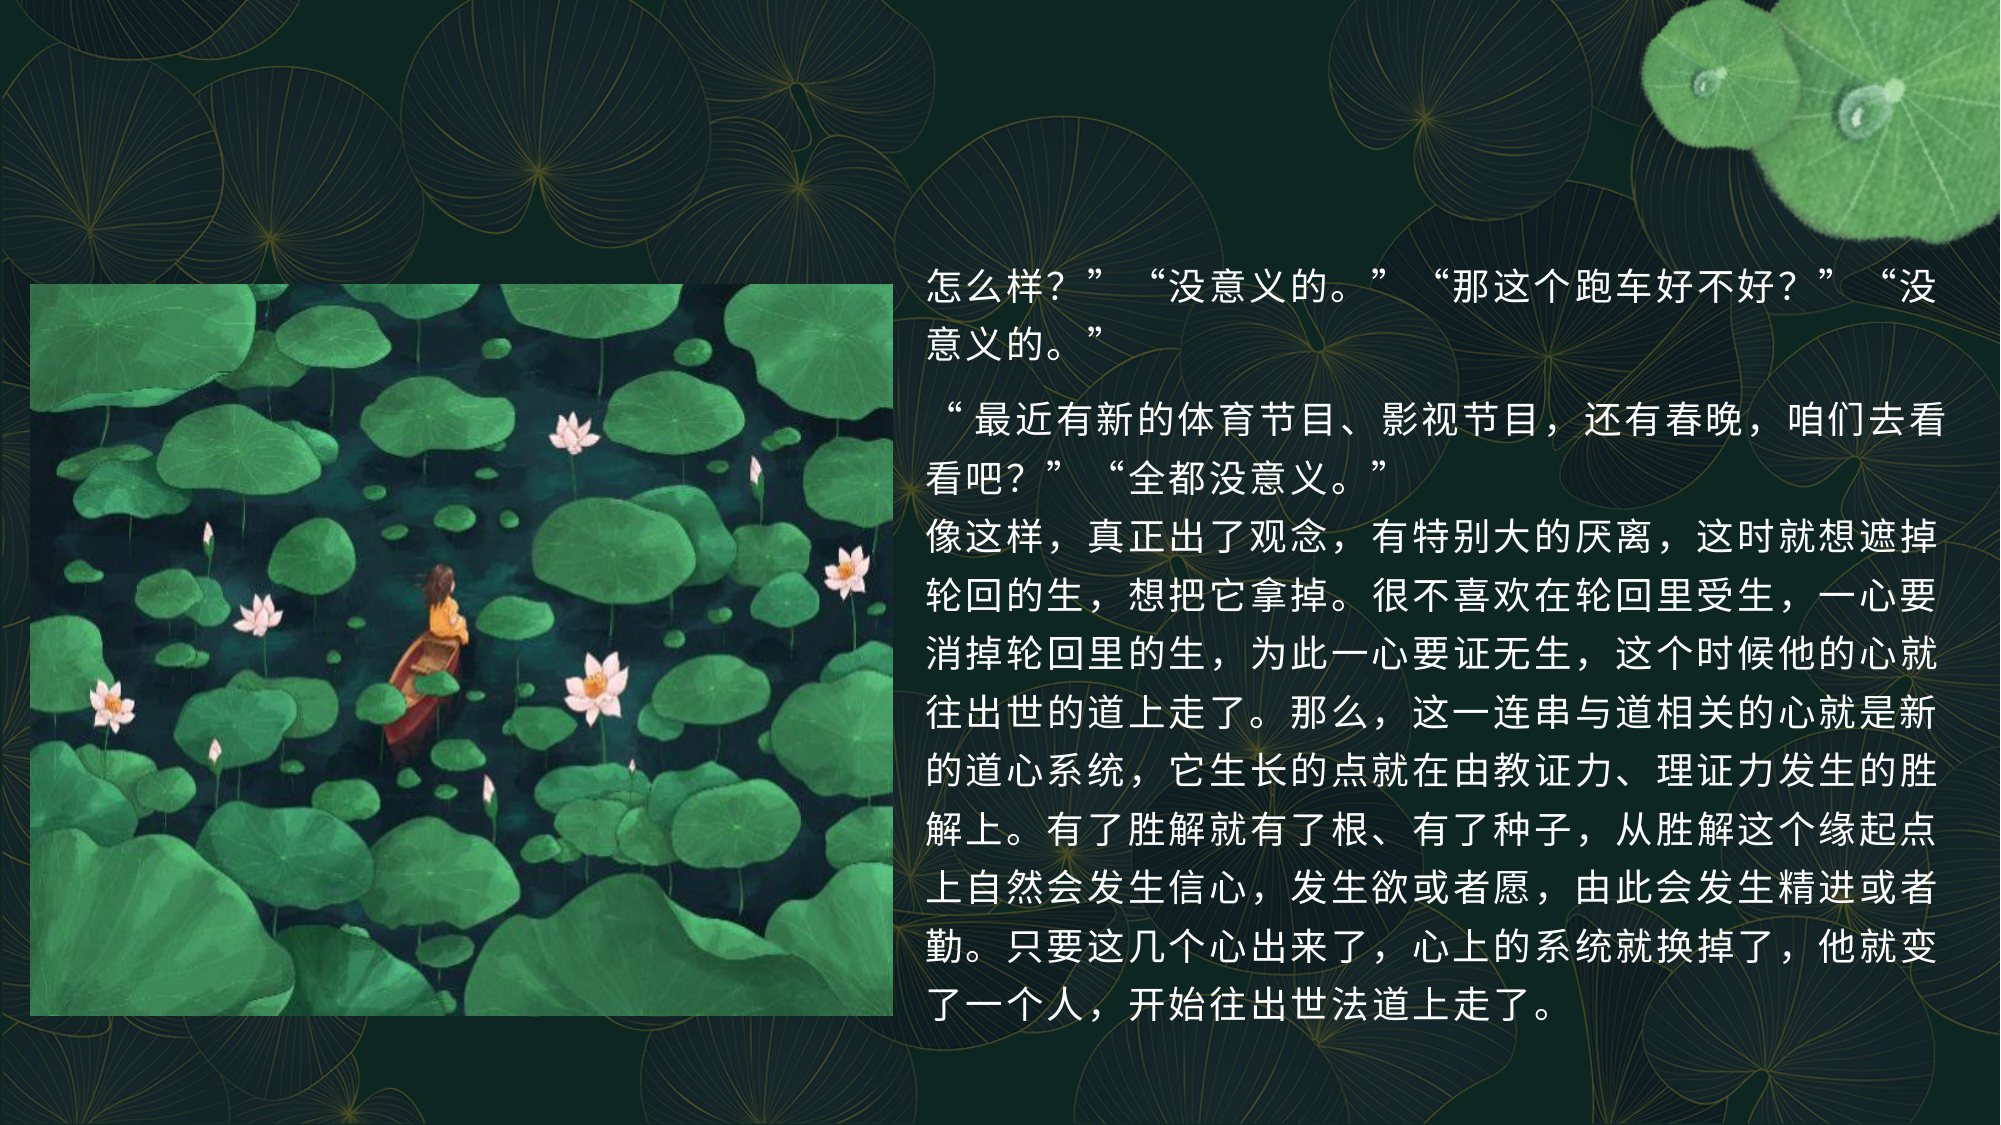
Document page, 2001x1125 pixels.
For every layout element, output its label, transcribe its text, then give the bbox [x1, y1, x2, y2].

picture [0, 0, 2001, 1125]
text_box 怎么样？”“没意义的。”“那这个跑车好不好？”“没意义的。” “最近有新的体育节目、影视节目，还有春晚，咱们去看看吧？”“全都没意义。” 像这样，真正出了观念，有特别大的厌离，这时就想遮掉轮回的生，想把它拿掉。很不喜欢在轮回里受生，一心要消掉轮回里的生，为此一心要证无生，这个时候他的心就往出世的道上走了。那么，这一连串与道相关的心就是新的道心系统，它生长的点就在由教证力、理证力发生的胜解上。有了胜解就有了根、有了种子，从胜解这个缘起点上自然会发生信心，发生欲或者愿，由此会发生精进或者勤。只要这几个心出来了，心上的系统就换掉了，他就变了一个人，开始往出世法道上走了。 [914, 245, 1974, 1104]
